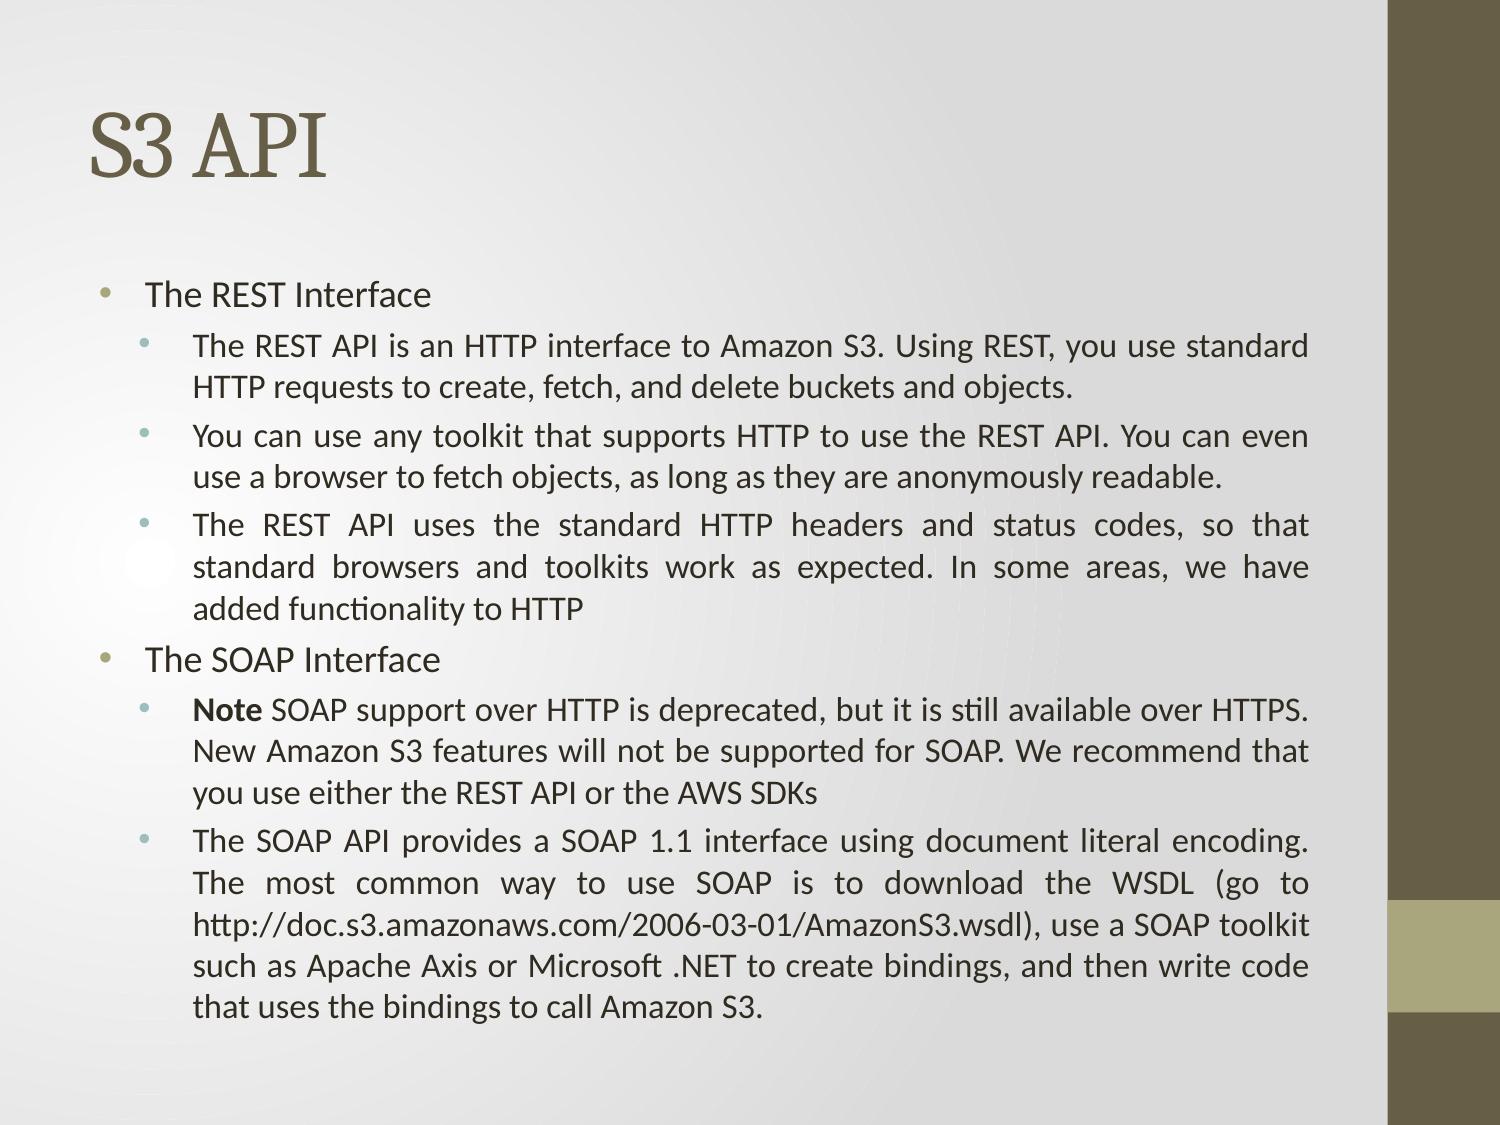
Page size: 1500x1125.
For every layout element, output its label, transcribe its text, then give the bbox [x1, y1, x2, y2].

title S3 API [75, 45, 1325, 233]
list The REST Interface The REST API is an HTTP interface to Amazon S3. Using REST, you use standard HTTP requests to create, fetch, and delete buckets and objects. You can use any toolkit that supports HTTP to use the REST API. You can even use a browser to fetch objects, as long as they are anonymously readable. The REST API uses the standard HTTP headers and status codes, so that standard browsers and toolkits work as expected. In some areas, we have added functionality to HTTP The SOAP Interface Note SOAP support over HTTP is deprecated, but it is still available over HTTPS. New Amazon S3 features will not be supported for SOAP. We recommend that you use either the REST API or the AWS SDKs The SOAP API provides a SOAP 1.1 interface using document literal encoding. The most common way to use SOAP is to download the WSDL (go to http://doc.s3.amazonaws.com/2006-03-01/AmazonS3.wsdl), use a SOAP toolkit such as Apache Axis or Microsoft .NET to create bindings, and then write code that uses the bindings to call Amazon S3. [75, 262, 1325, 1050]
